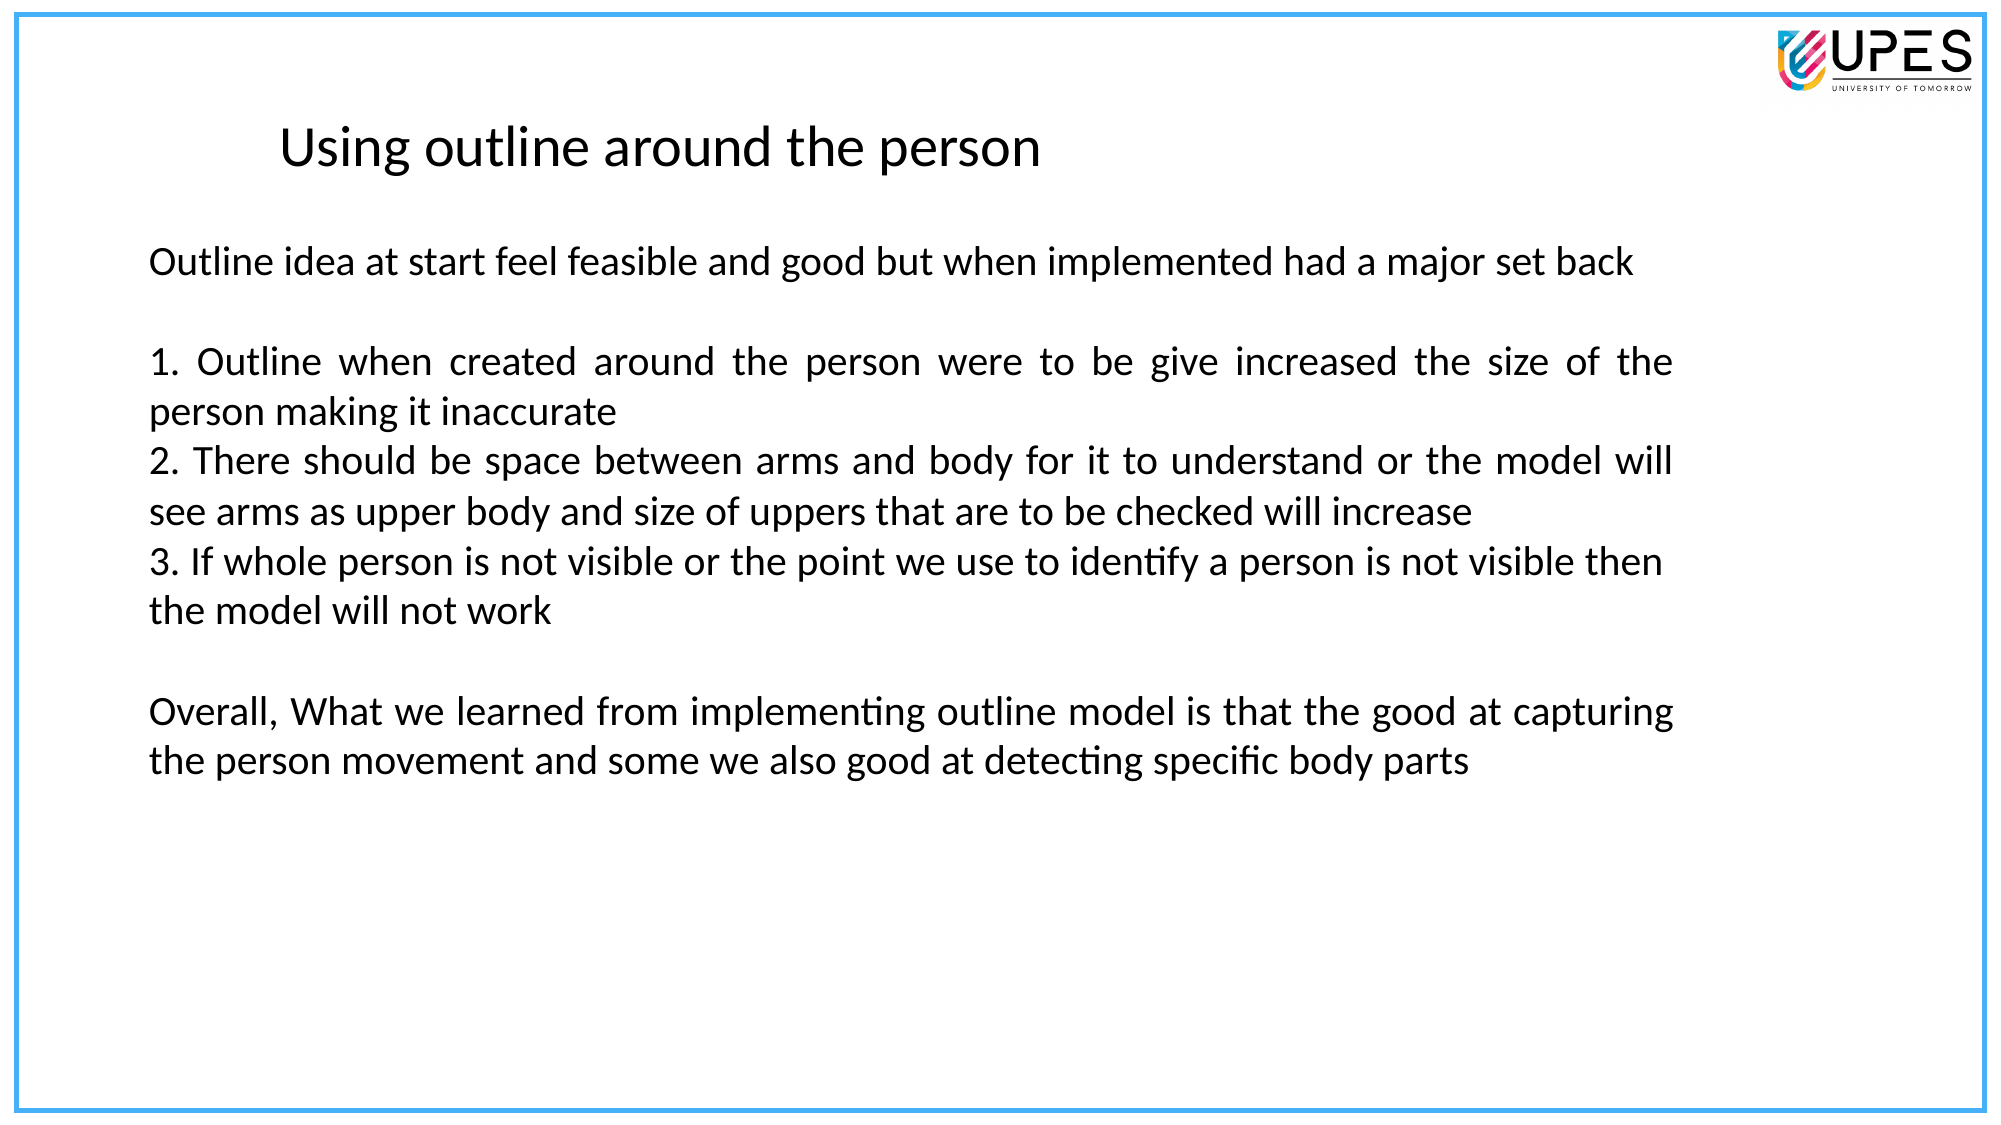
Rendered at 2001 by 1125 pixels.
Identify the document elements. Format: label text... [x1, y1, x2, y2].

text_box Using outline around the person [264, 100, 1310, 186]
picture [1758, 20, 1978, 110]
text_box Outline idea at start feel feasible and good but when implemented had a major set back 1. Outline when created around the person were to be give increased the size of the person making it inaccurate 2. There should be space between arms and body for it to understand or the model will see arms as upper body and size of uppers that are to be checked will increase 3. If whole person is not visible or the point we use to identify a person is not visible then the model will not work Overall, What we learned from implementing outline model is that the good at capturing the person movement and some we also good at detecting specific body parts [133, 225, 1690, 791]
